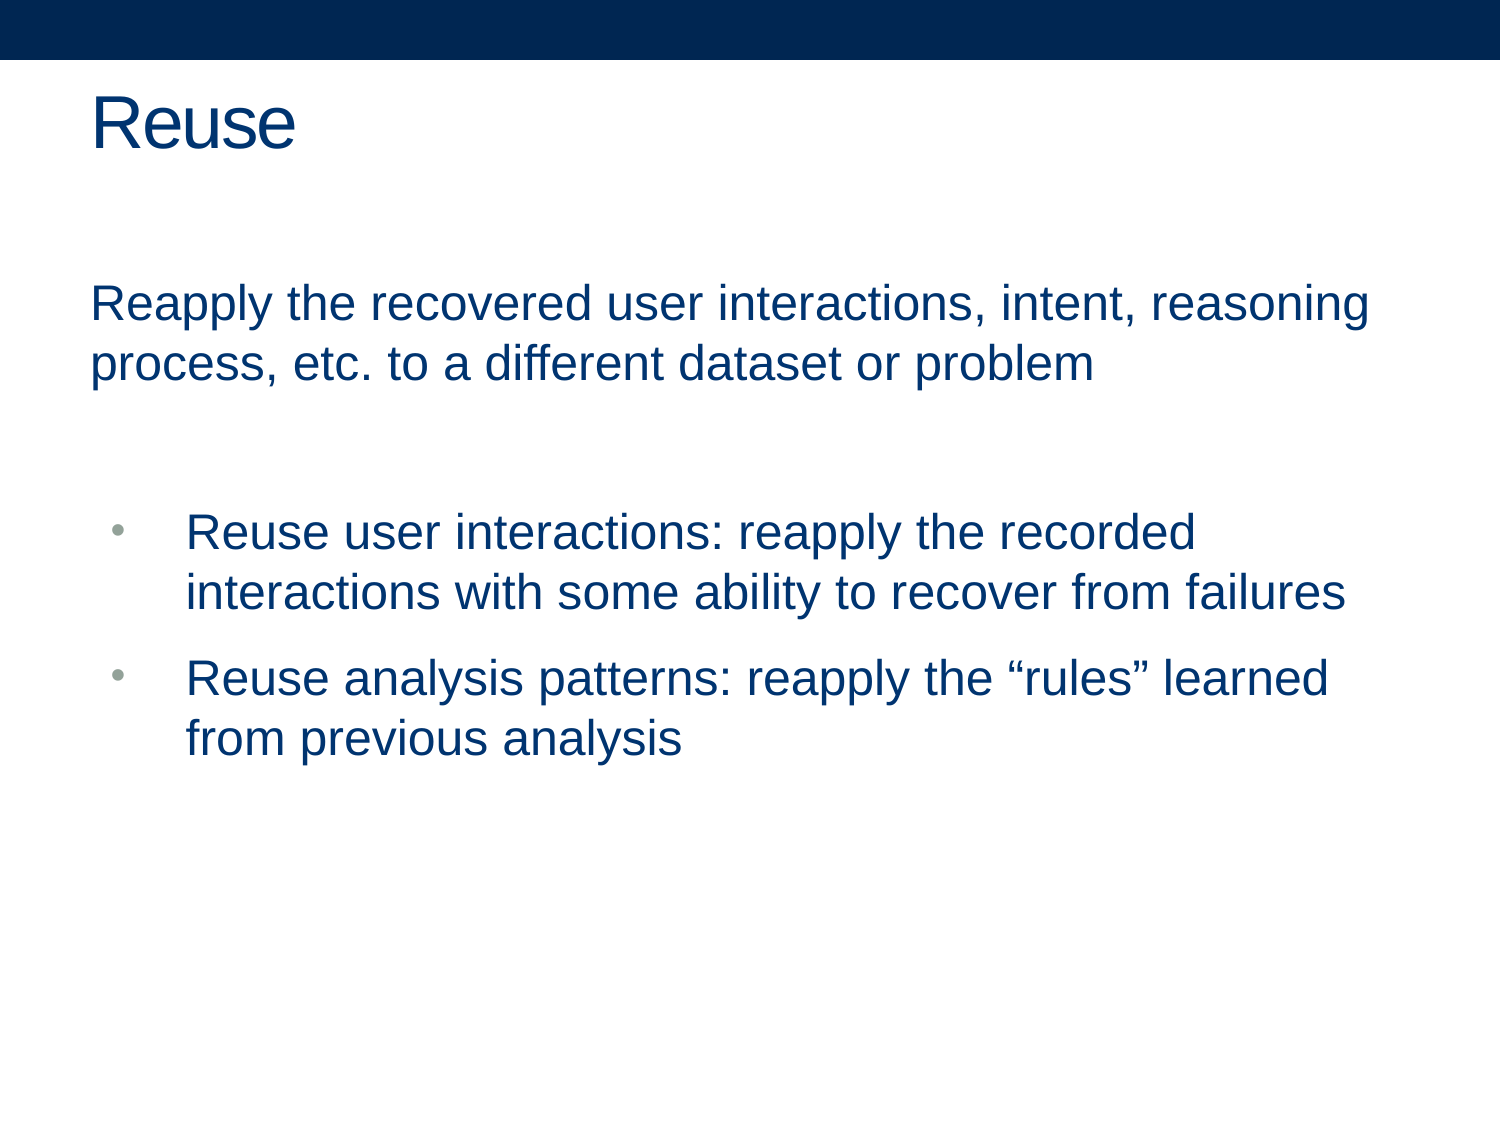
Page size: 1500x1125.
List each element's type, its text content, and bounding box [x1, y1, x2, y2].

title Reuse [75, 37, 1425, 200]
list Reapply the recovered user interactions, intent, reasoning process, etc. to a different dataset or problem Reuse user interactions: reapply the recorded interactions with some ability to recover from failures Reuse analysis patterns: reapply the “rules” learned from previous analysis [75, 262, 1425, 1063]
